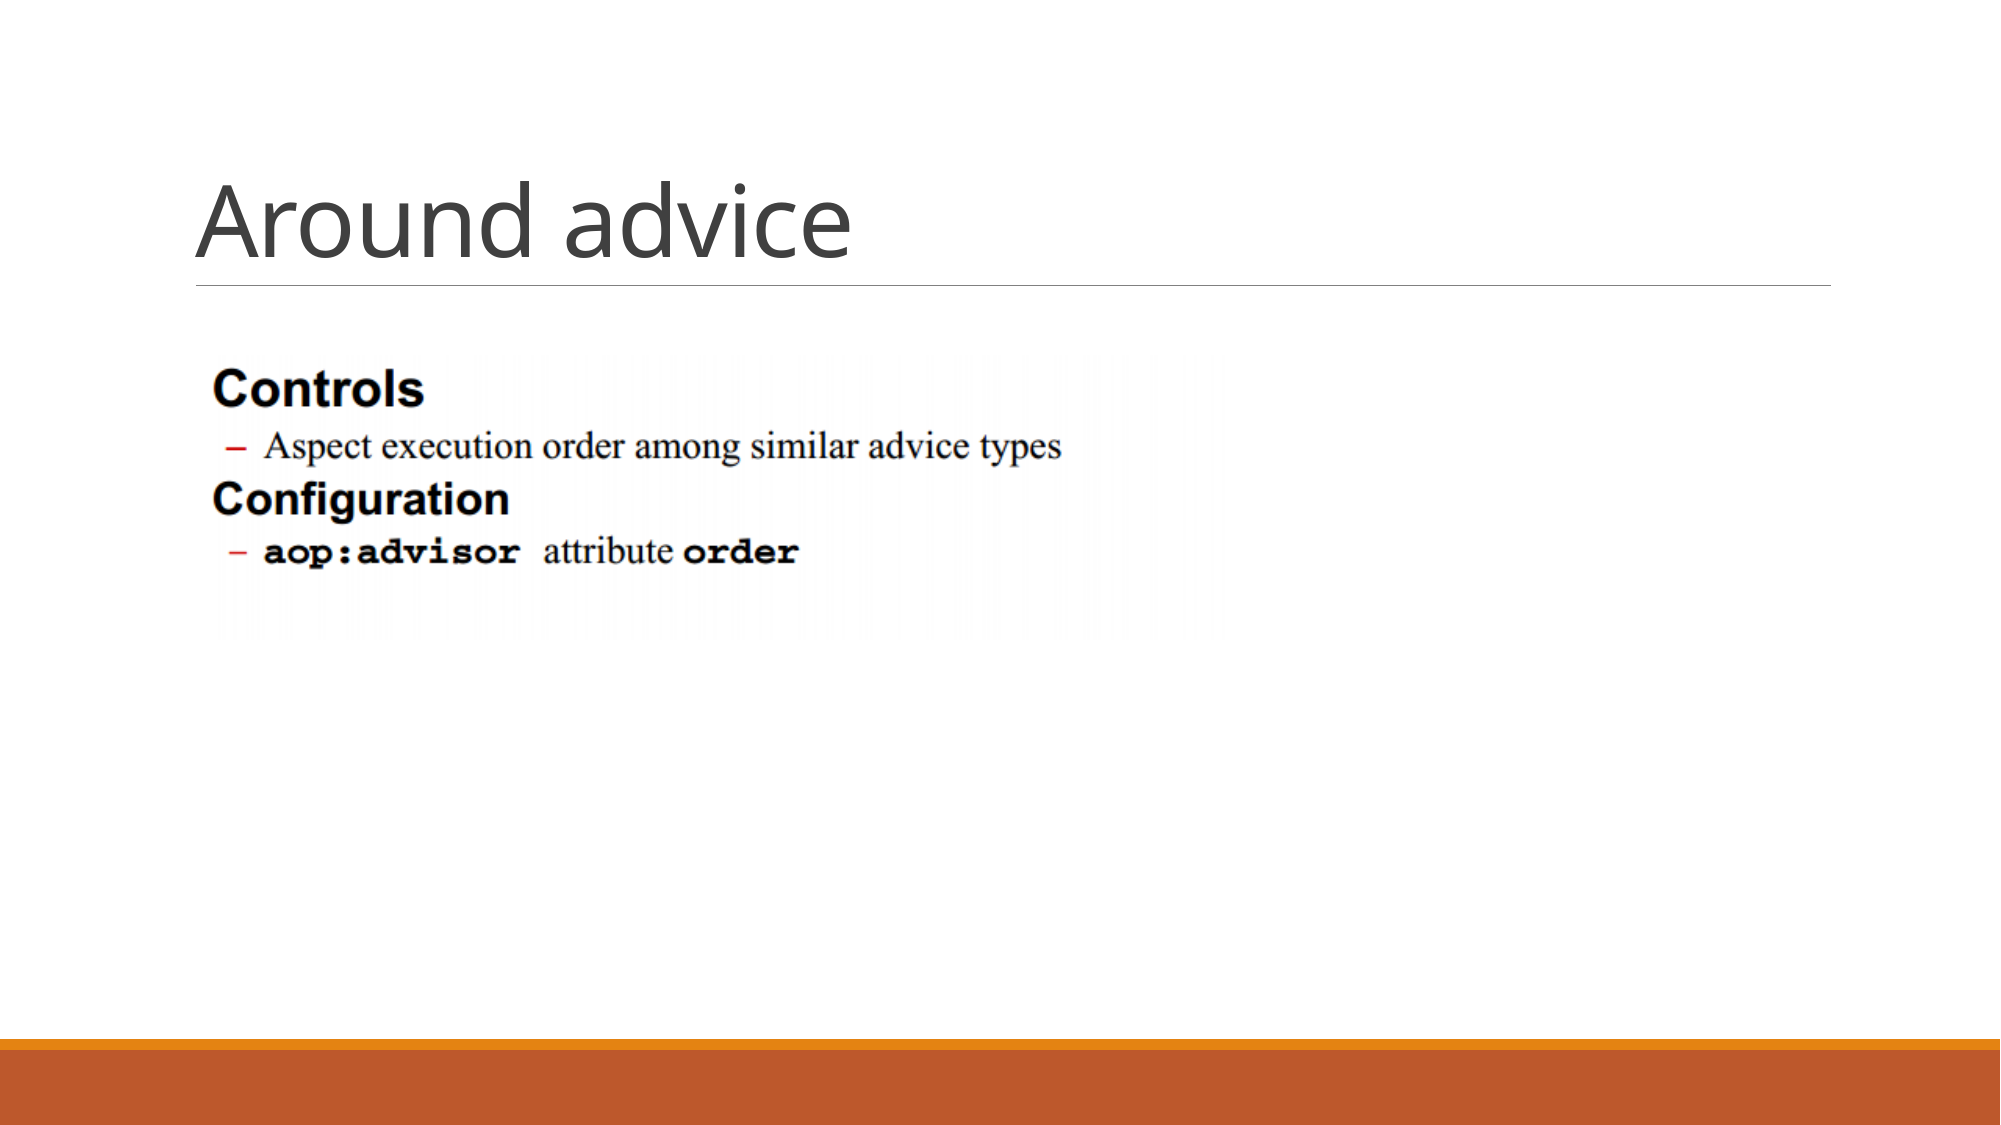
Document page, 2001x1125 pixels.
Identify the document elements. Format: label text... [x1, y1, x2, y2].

title Around advice [180, 47, 1830, 285]
picture [211, 354, 1230, 641]
